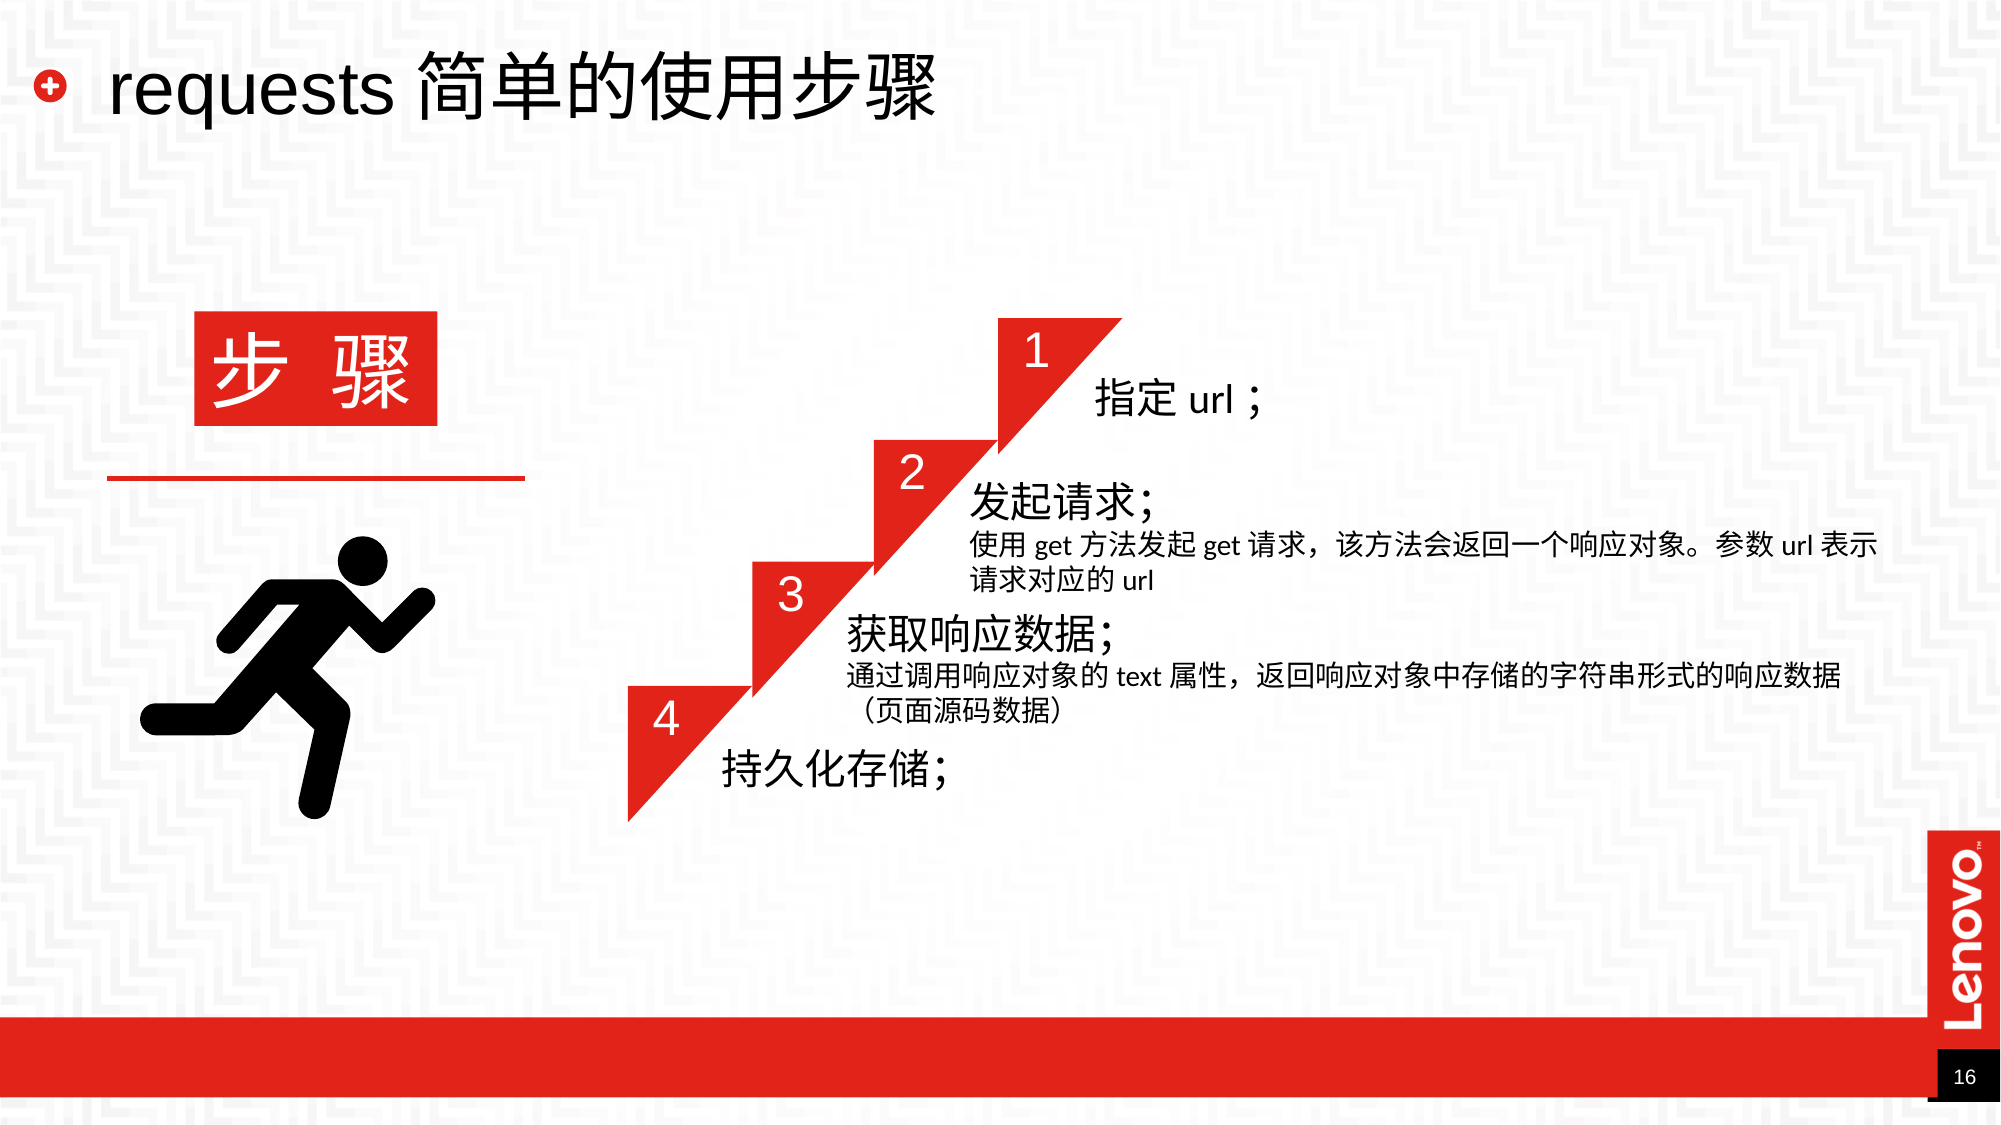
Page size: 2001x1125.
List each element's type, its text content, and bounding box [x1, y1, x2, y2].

text_box 1 [995, 316, 1125, 457]
picture [0, 1099, 2001, 1125]
text_box [337, 536, 388, 587]
text_box 3 [750, 559, 871, 700]
title requests简单的使用步骤 [108, 41, 1926, 127]
picture [0, 0, 2001, 1015]
text_box 步 骤 [194, 311, 438, 426]
text_box [0, 1015, 1940, 1099]
picture [1928, 831, 2001, 1049]
text_box 2 [871, 437, 995, 578]
text_box 发起请求； 使用get方法发起get请求，该方法会返回一个响应对象。参数url表示请求对应的url [954, 468, 1904, 604]
text_box [140, 579, 436, 820]
text_box 4 [625, 683, 755, 825]
text_box 持久化存储； [706, 717, 1212, 818]
text_box 指定url； [1080, 347, 1594, 447]
text_box 获取响应数据； 通过调用响应对象的text属性，返回响应对象中存储的字符串形式的响应数据（页面源码数据） [831, 617, 1900, 718]
